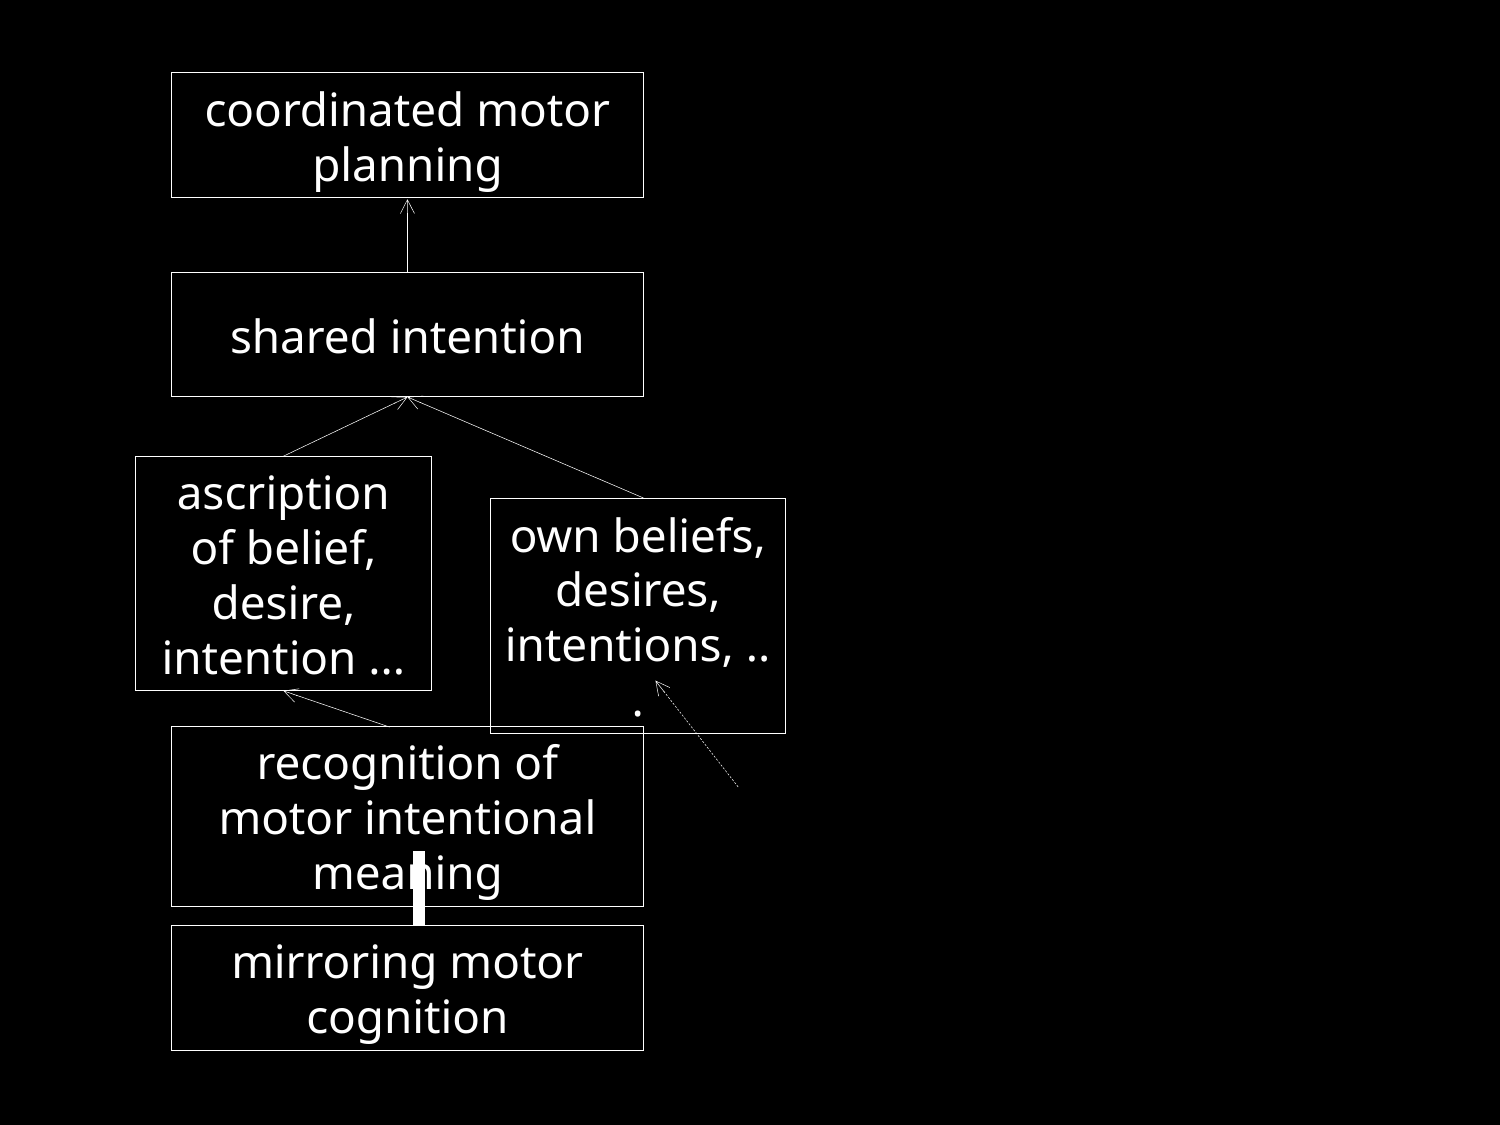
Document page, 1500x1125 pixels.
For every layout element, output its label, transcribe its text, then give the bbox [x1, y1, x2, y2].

text_box mirroring motor cognition [171, 925, 644, 1051]
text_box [283, 396, 408, 457]
text_box shared intention [171, 272, 644, 397]
text_box recognition of motor intentional meaning [171, 726, 644, 907]
text_box ascription of belief, desire, intention ... [135, 456, 432, 691]
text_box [283, 637, 390, 728]
text_box own beliefs, desires, intentions, ... [490, 498, 786, 734]
text_box coordinated motor planning [171, 72, 644, 198]
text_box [655, 680, 739, 788]
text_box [407, 398, 644, 499]
